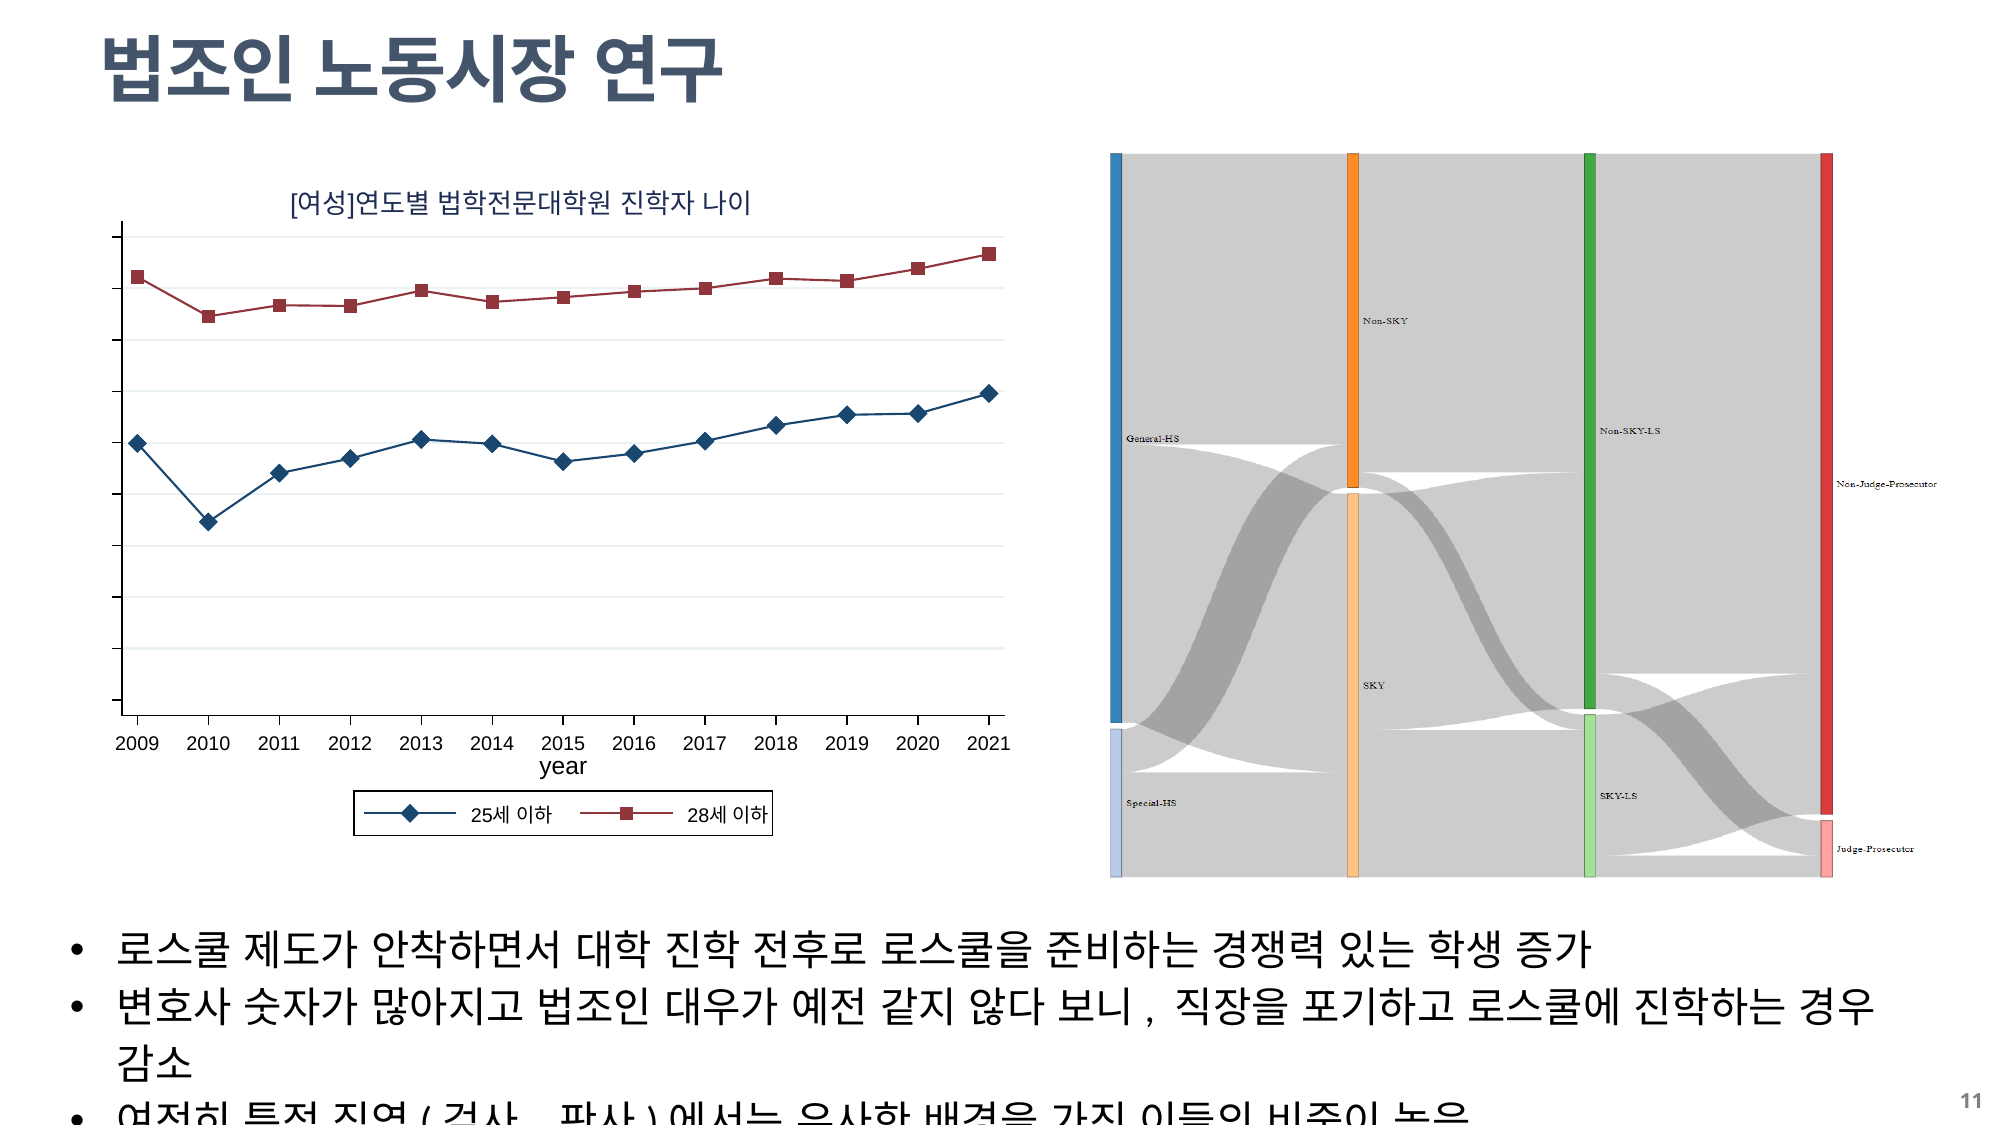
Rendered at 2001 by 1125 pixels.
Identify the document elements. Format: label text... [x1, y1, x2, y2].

picture [1105, 148, 1945, 882]
picture [54, 160, 1030, 870]
title 법조인 노동시장 연구 [99, 0, 1293, 167]
text_box 로스쿨 제도가 안착하면서 대학 진학 전후로 로스쿨을 준비하는 경쟁력 있는 학생 증가 변호사 숫자가 많아지고 법조인 대우가 예전 같지 않다 보니, 직장을 포기하고 로스쿨에 진학하는 경우 감소 여전히 특정 직역(검사, 판사)에서는 유사한 배경을 가진 이들의 비중이 높음 [54, 909, 1945, 1125]
text_box 11 [1940, 1080, 1999, 1125]
